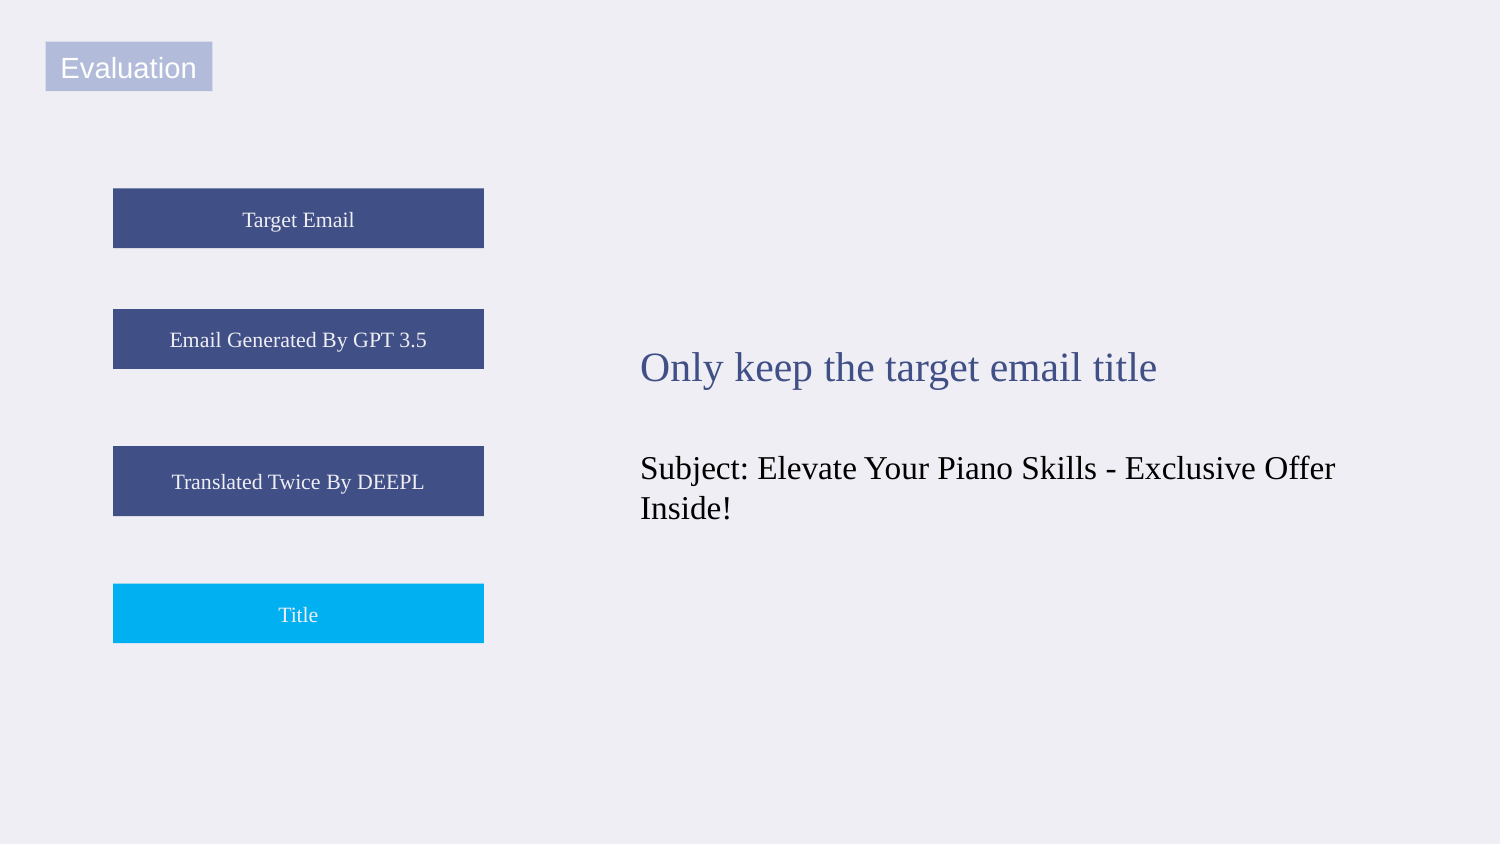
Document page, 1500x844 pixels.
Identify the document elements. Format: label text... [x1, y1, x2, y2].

text_box Evaluation [45, 41, 213, 92]
text_box Title [111, 581, 486, 645]
text_box Email Generated By GPT 3.5 [111, 307, 486, 371]
text_box Subject: Elevate Your Piano Skills - Exclusive Offer Inside! [625, 439, 1449, 844]
text_box Only keep the target email title [625, 332, 1449, 397]
text_box Translated Twice By DEEPL [111, 444, 486, 518]
text_box Target Email [111, 186, 486, 250]
